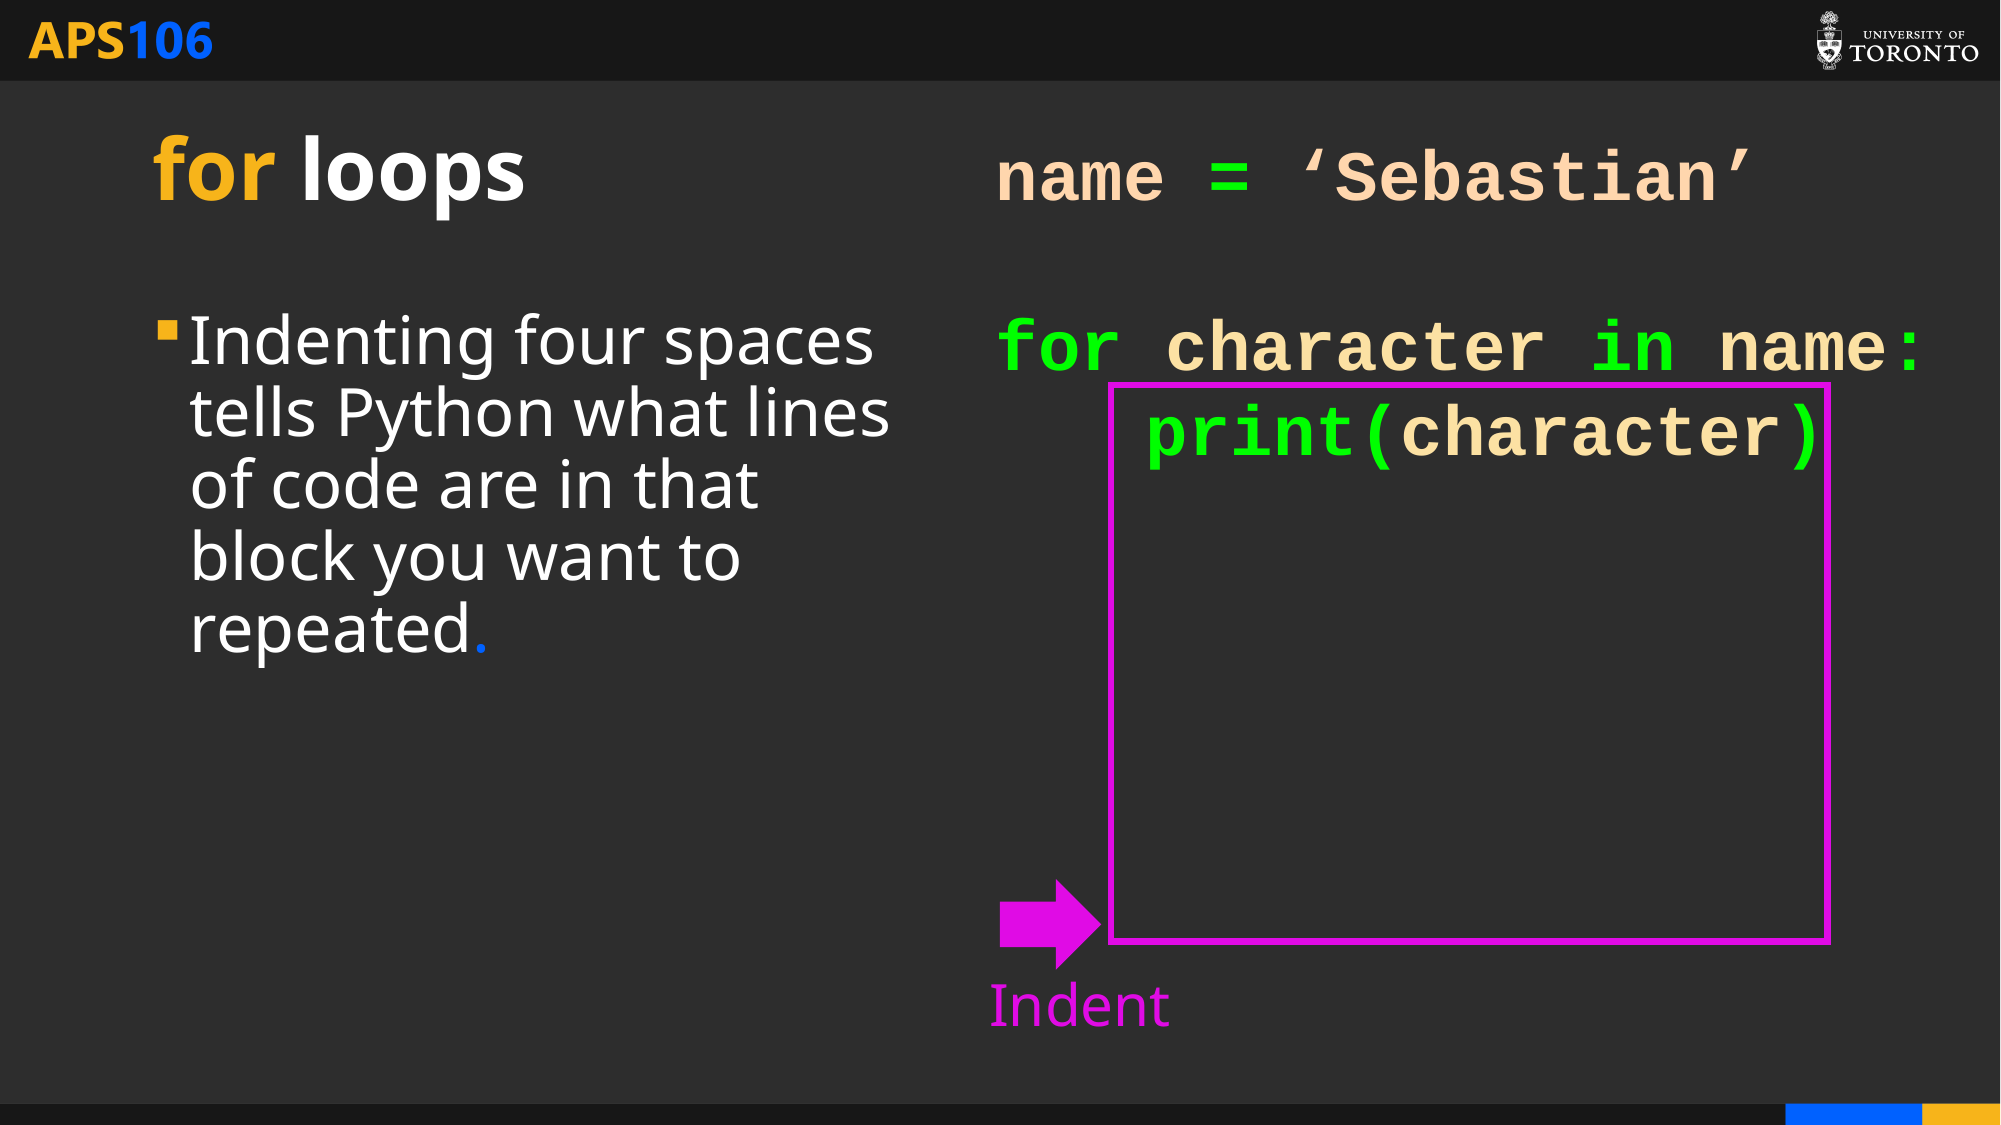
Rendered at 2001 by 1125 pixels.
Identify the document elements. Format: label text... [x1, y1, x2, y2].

text_box name = ‘Sebastian’ for character in name: print(character) Output: S e b a s t i a n [981, 122, 1946, 1097]
list Indenting four spaces tells Python what lines of code are in that block you want to repeated. [137, 299, 958, 1093]
picture [0, 0, 2001, 1125]
text_box Indent [974, 960, 1186, 1046]
title for loops [137, 119, 1863, 227]
text_box [998, 876, 1103, 960]
text_box [1110, 384, 1829, 942]
